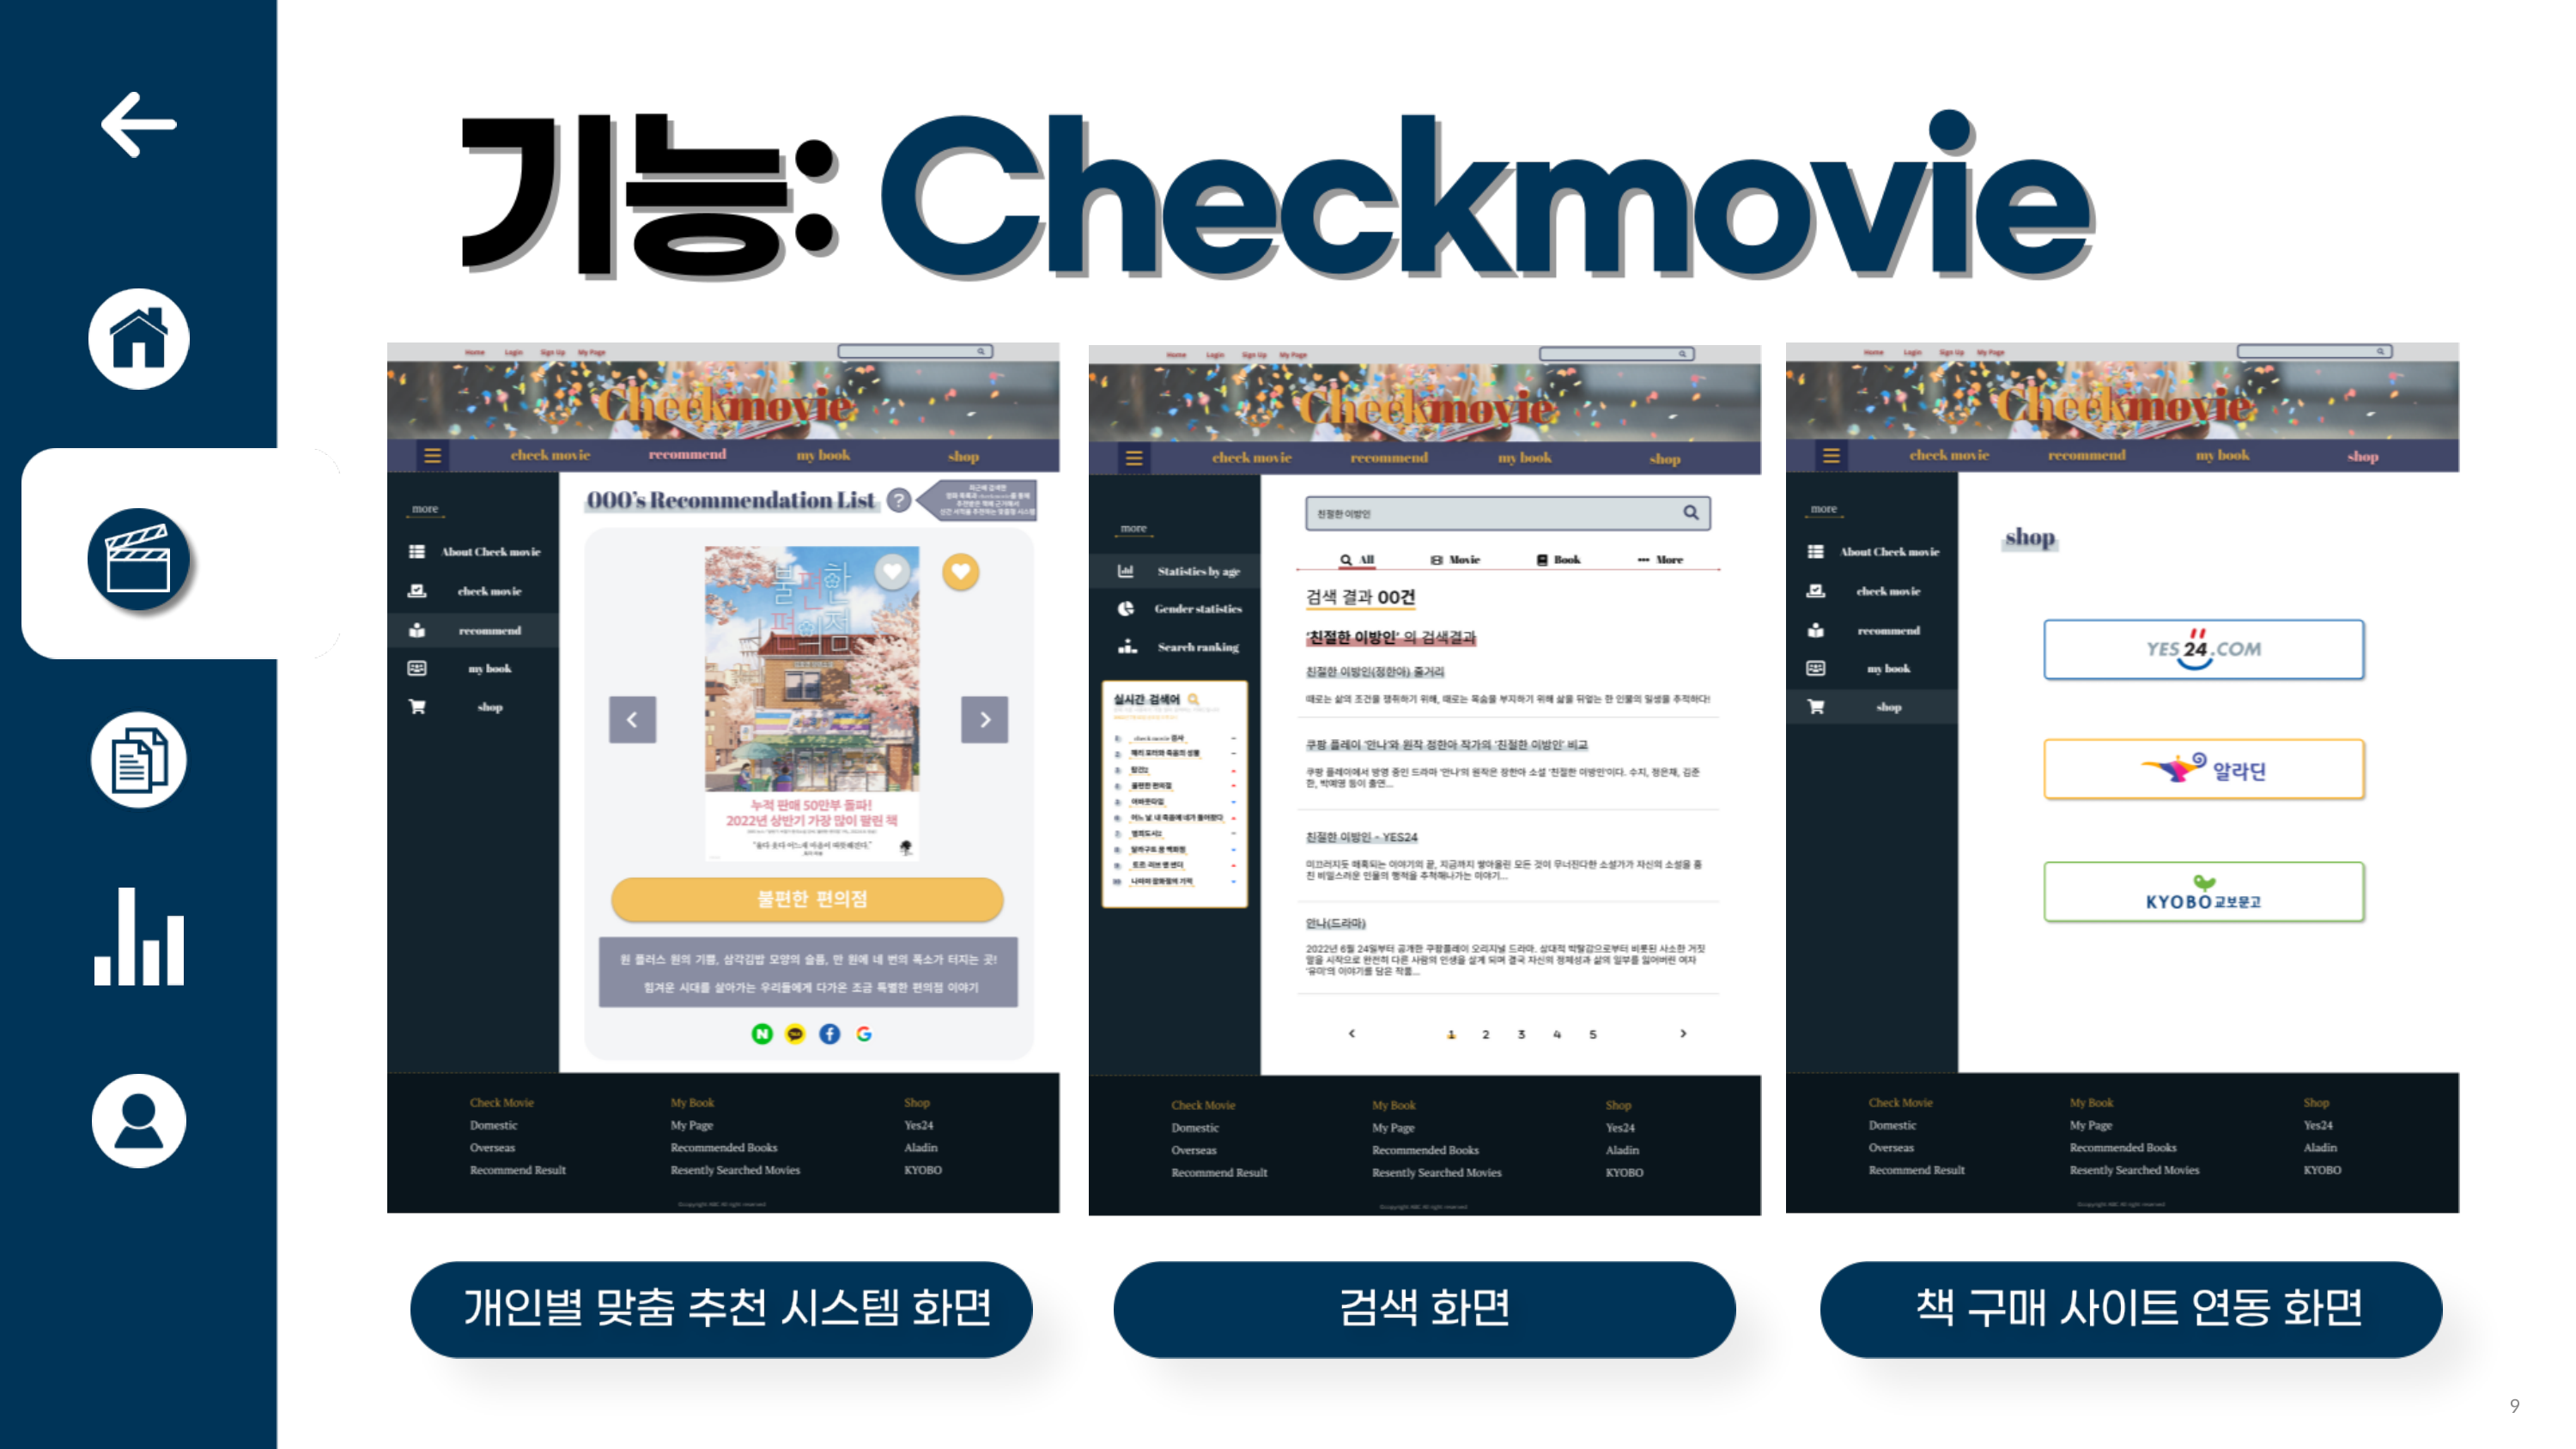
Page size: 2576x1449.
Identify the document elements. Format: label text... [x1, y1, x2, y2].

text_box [0, 0, 279, 1449]
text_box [88, 508, 191, 610]
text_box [92, 1074, 186, 1168]
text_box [105, 524, 170, 593]
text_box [1786, 343, 2460, 1215]
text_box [100, 92, 177, 158]
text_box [1088, 369, 1762, 1217]
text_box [94, 888, 184, 985]
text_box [1631, 1261, 1737, 1359]
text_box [68, 688, 210, 832]
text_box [88, 288, 190, 390]
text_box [21, 447, 341, 660]
picture [410, 55, 2170, 361]
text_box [387, 343, 1061, 1215]
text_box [1820, 1261, 1868, 1359]
slide_number 9 [2482, 1379, 2533, 1431]
picture [279, 1244, 2576, 1444]
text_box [1114, 1261, 1248, 1359]
